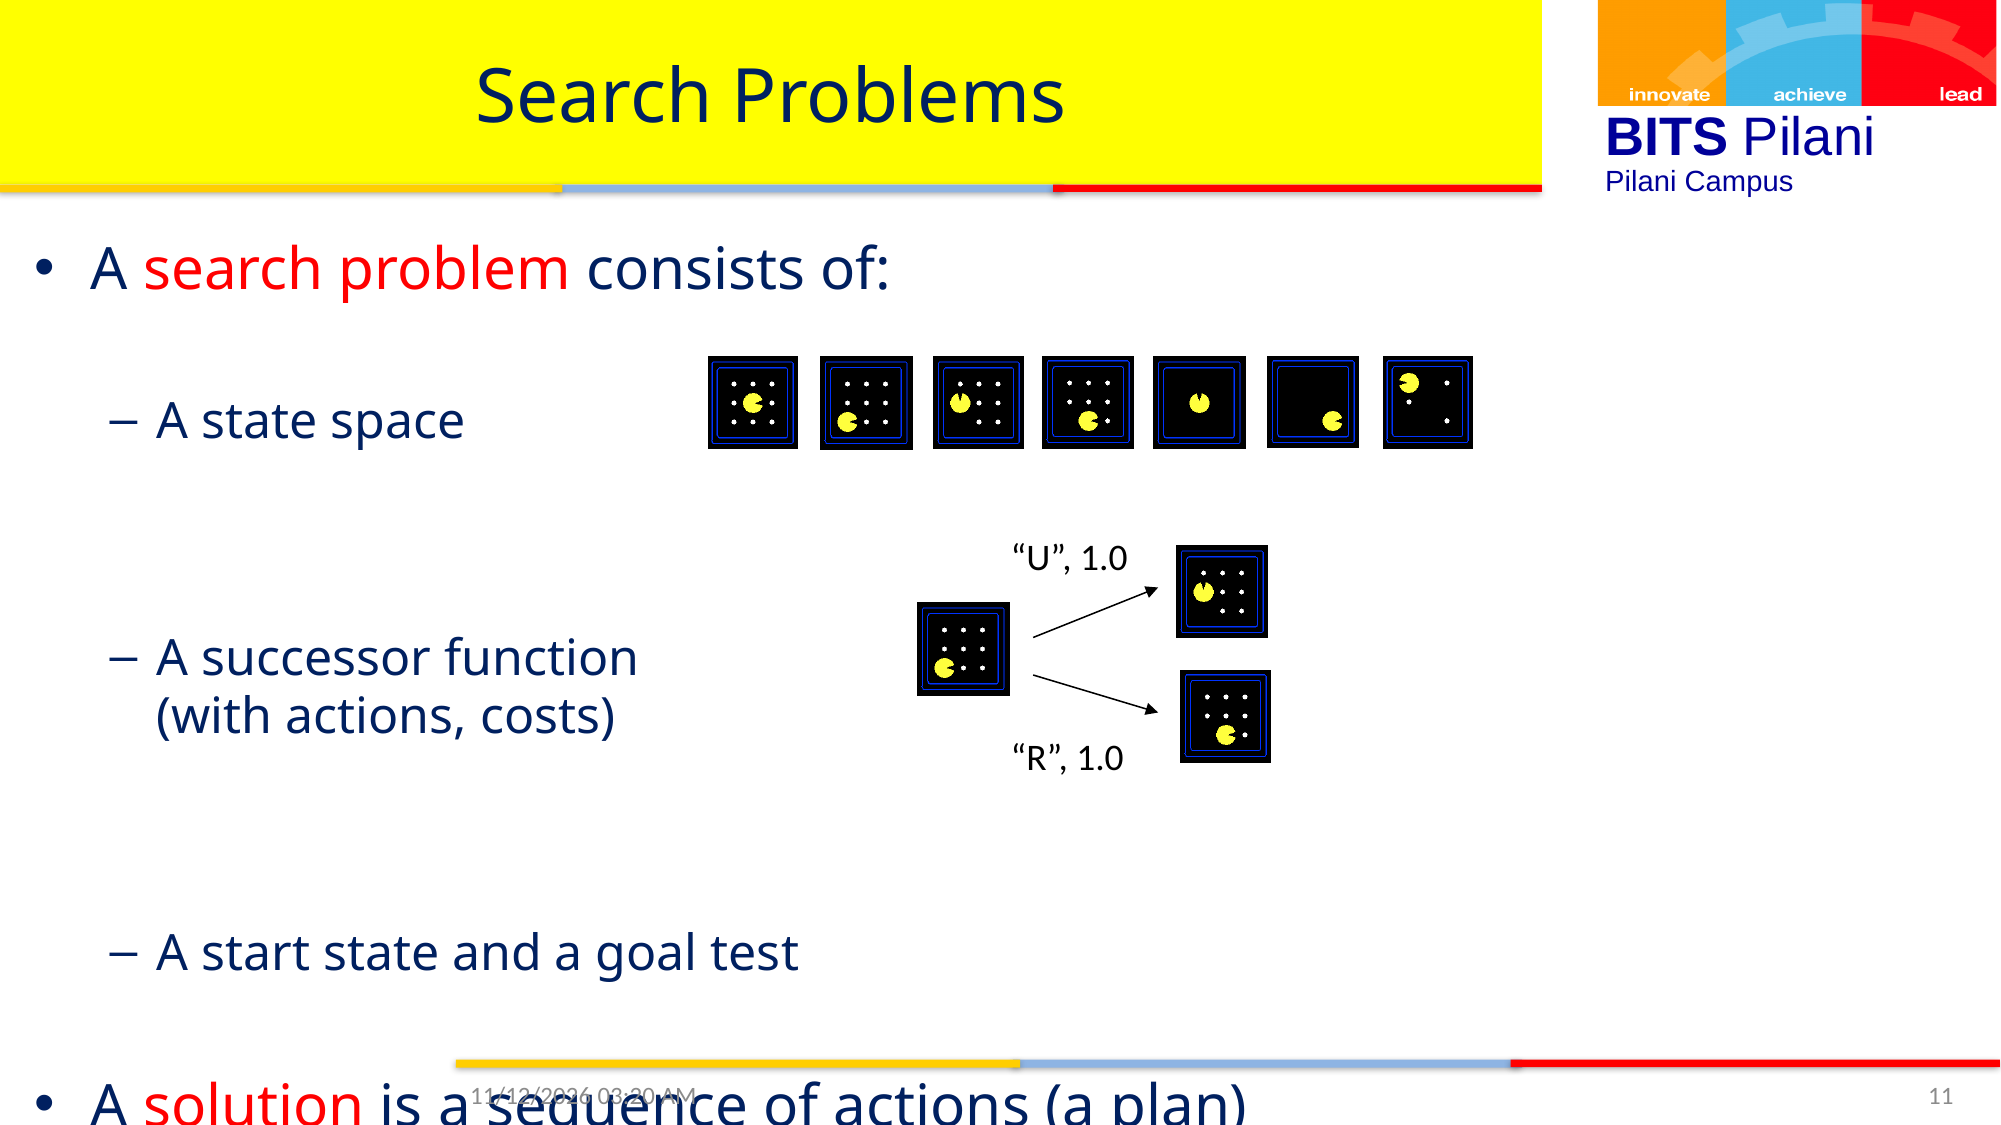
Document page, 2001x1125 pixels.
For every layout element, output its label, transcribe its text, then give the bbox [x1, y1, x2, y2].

text_box “R”, 1.0 [995, 724, 1184, 785]
picture [1042, 356, 1134, 449]
picture [1179, 670, 1271, 763]
picture [932, 356, 1025, 449]
text_box [1033, 674, 1159, 715]
list A search problem consists of: A state space A successor function (with actions, costs) A start state and a goal test A solution is a sequence of actions (a plan) which transforms the start state to a goal state [19, 237, 1370, 1038]
picture [1267, 356, 1359, 448]
picture [917, 602, 1010, 696]
slide_number 11 [1749, 1065, 1969, 1125]
picture [820, 356, 913, 451]
picture [1153, 356, 1246, 449]
picture [1176, 545, 1268, 638]
picture [1382, 356, 1473, 449]
picture [707, 356, 798, 449]
title Search Problems [0, 0, 1543, 185]
picture [1597, 0, 1997, 106]
text_box “U”, 1.0 [995, 524, 1159, 585]
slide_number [455, 1065, 922, 1125]
text_box [1033, 586, 1159, 638]
